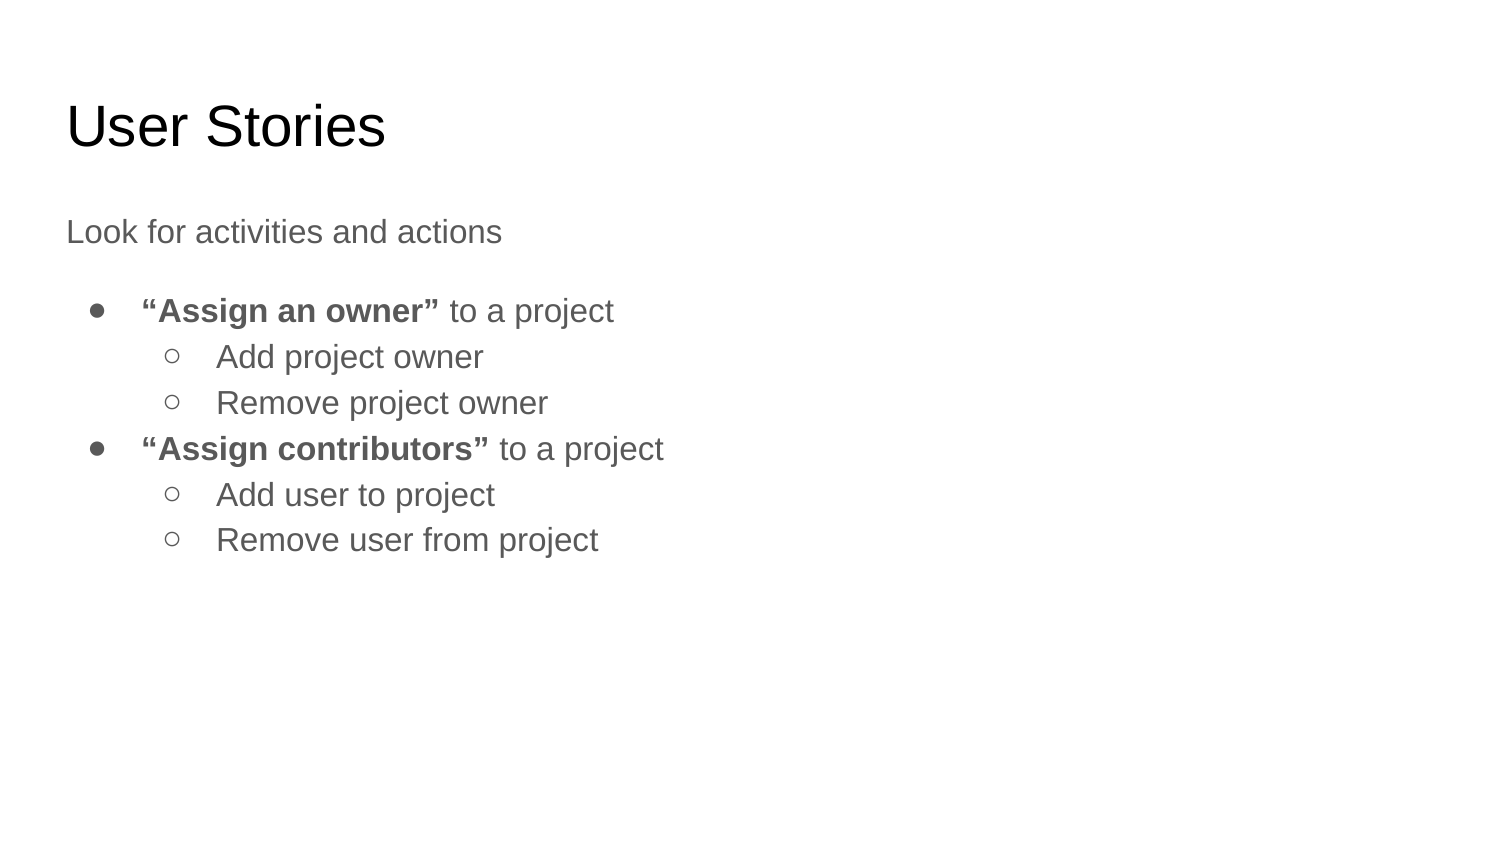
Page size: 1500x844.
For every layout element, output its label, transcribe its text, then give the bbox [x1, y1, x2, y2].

list Look for activities and actions “Assign an owner” to a project Add project owner Remove project owner “Assign contributors” to a project Add user to project Remove user from project [51, 189, 1449, 750]
title User Stories [51, 72, 1449, 167]
